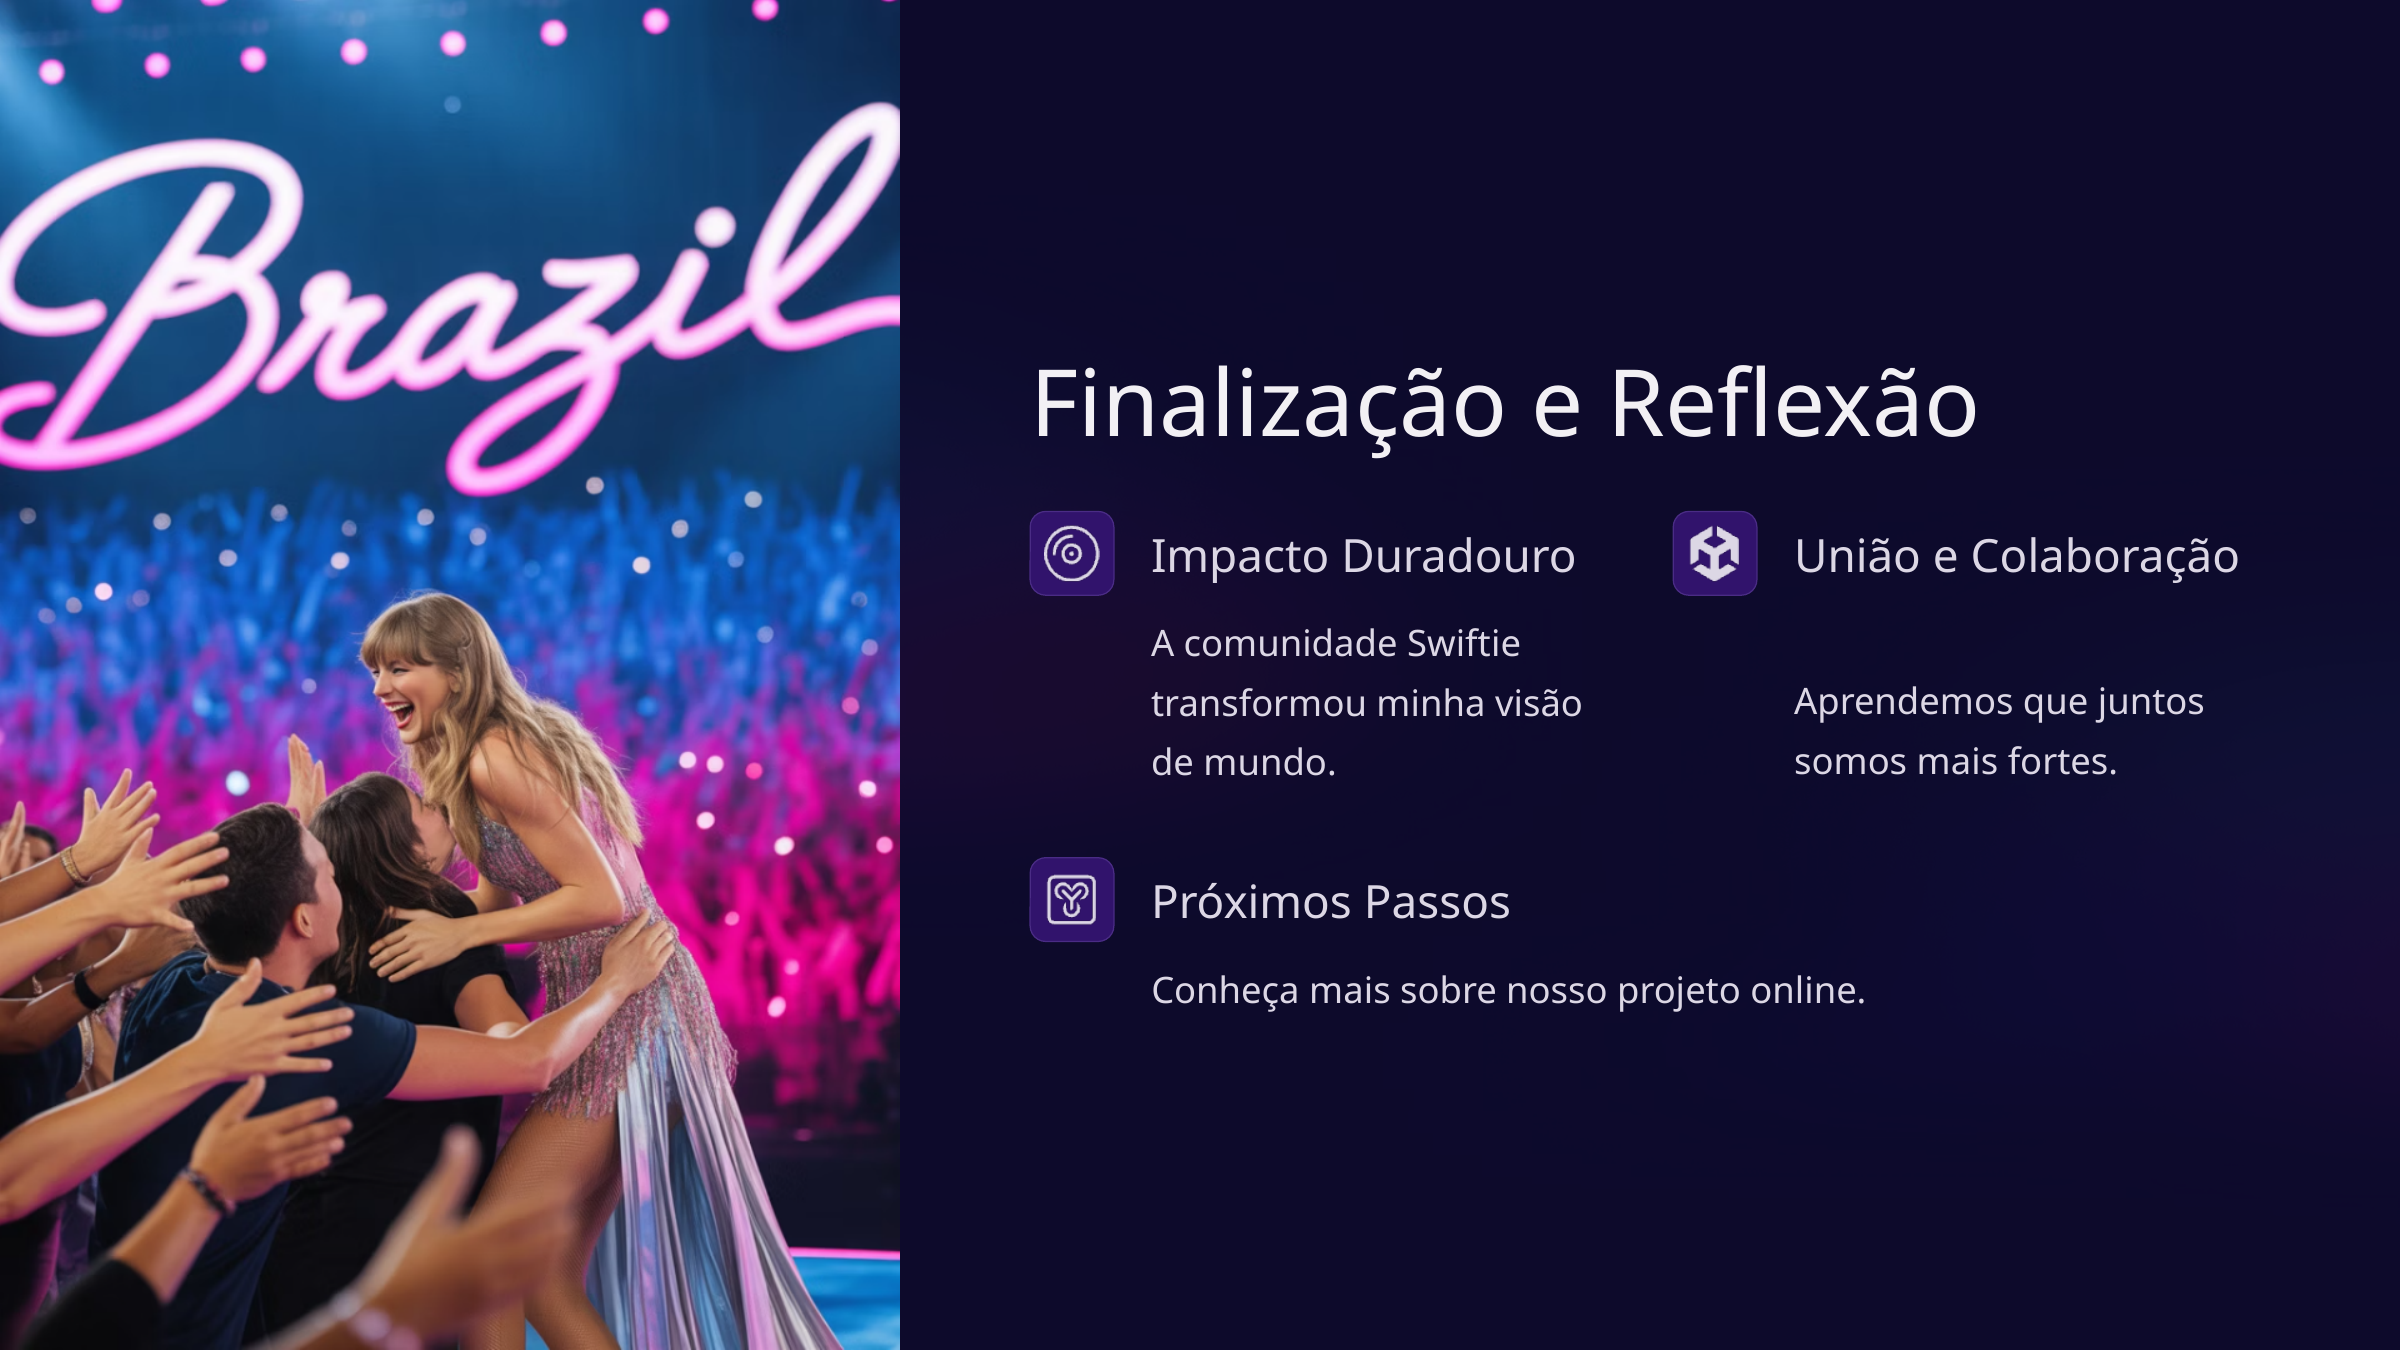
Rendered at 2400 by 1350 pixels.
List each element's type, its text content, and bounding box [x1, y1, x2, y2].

text_box [1030, 511, 1114, 596]
text_box [1673, 511, 1757, 596]
picture [0, 0, 900, 1350]
text_box Próximos Passos [1151, 870, 1617, 929]
text_box Aprendemos que juntos somos mais fortes. [1794, 662, 2270, 782]
text_box União e Colaboração [1794, 524, 2270, 641]
picture [1044, 518, 1100, 589]
text_box A comunidade Swiftie transformou minha visão de mundo. [1151, 604, 1627, 784]
text_box Finalização e Reflexão [1030, 339, 2052, 456]
picture [1044, 864, 1100, 935]
picture [1687, 518, 1743, 589]
text_box Conheça mais sobre nosso projeto online. [1151, 950, 2270, 1011]
text_box Impacto Duradouro [1151, 524, 1617, 583]
text_box [1030, 857, 1114, 942]
